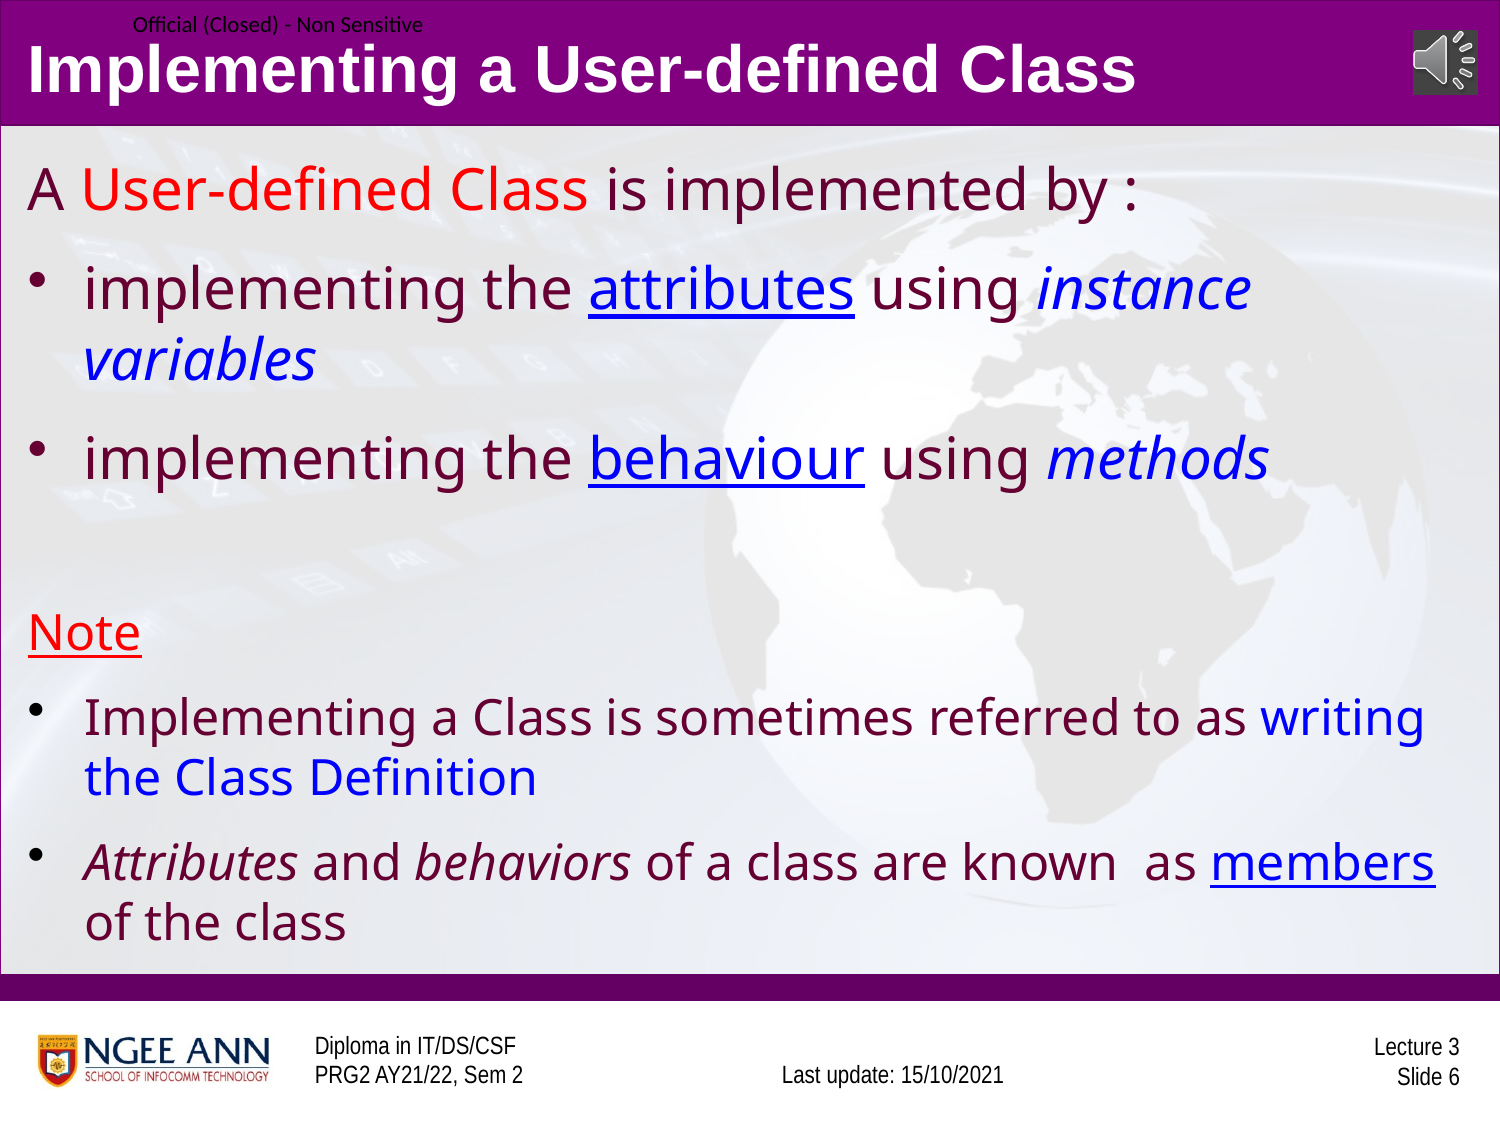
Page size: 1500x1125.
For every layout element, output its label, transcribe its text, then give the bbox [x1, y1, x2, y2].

title Implementing a User-defined Class [12, 19, 1488, 113]
picture [12, 1012, 294, 1109]
list A User-defined Class is implemented by : implementing the attributes using instance variables implementing the behaviour using methods Note Implementing a Class is sometimes referred to as writing the Class Definition Attributes and behaviors of a class are known as members of the class [12, 144, 1488, 963]
picture [1412, 28, 1480, 96]
